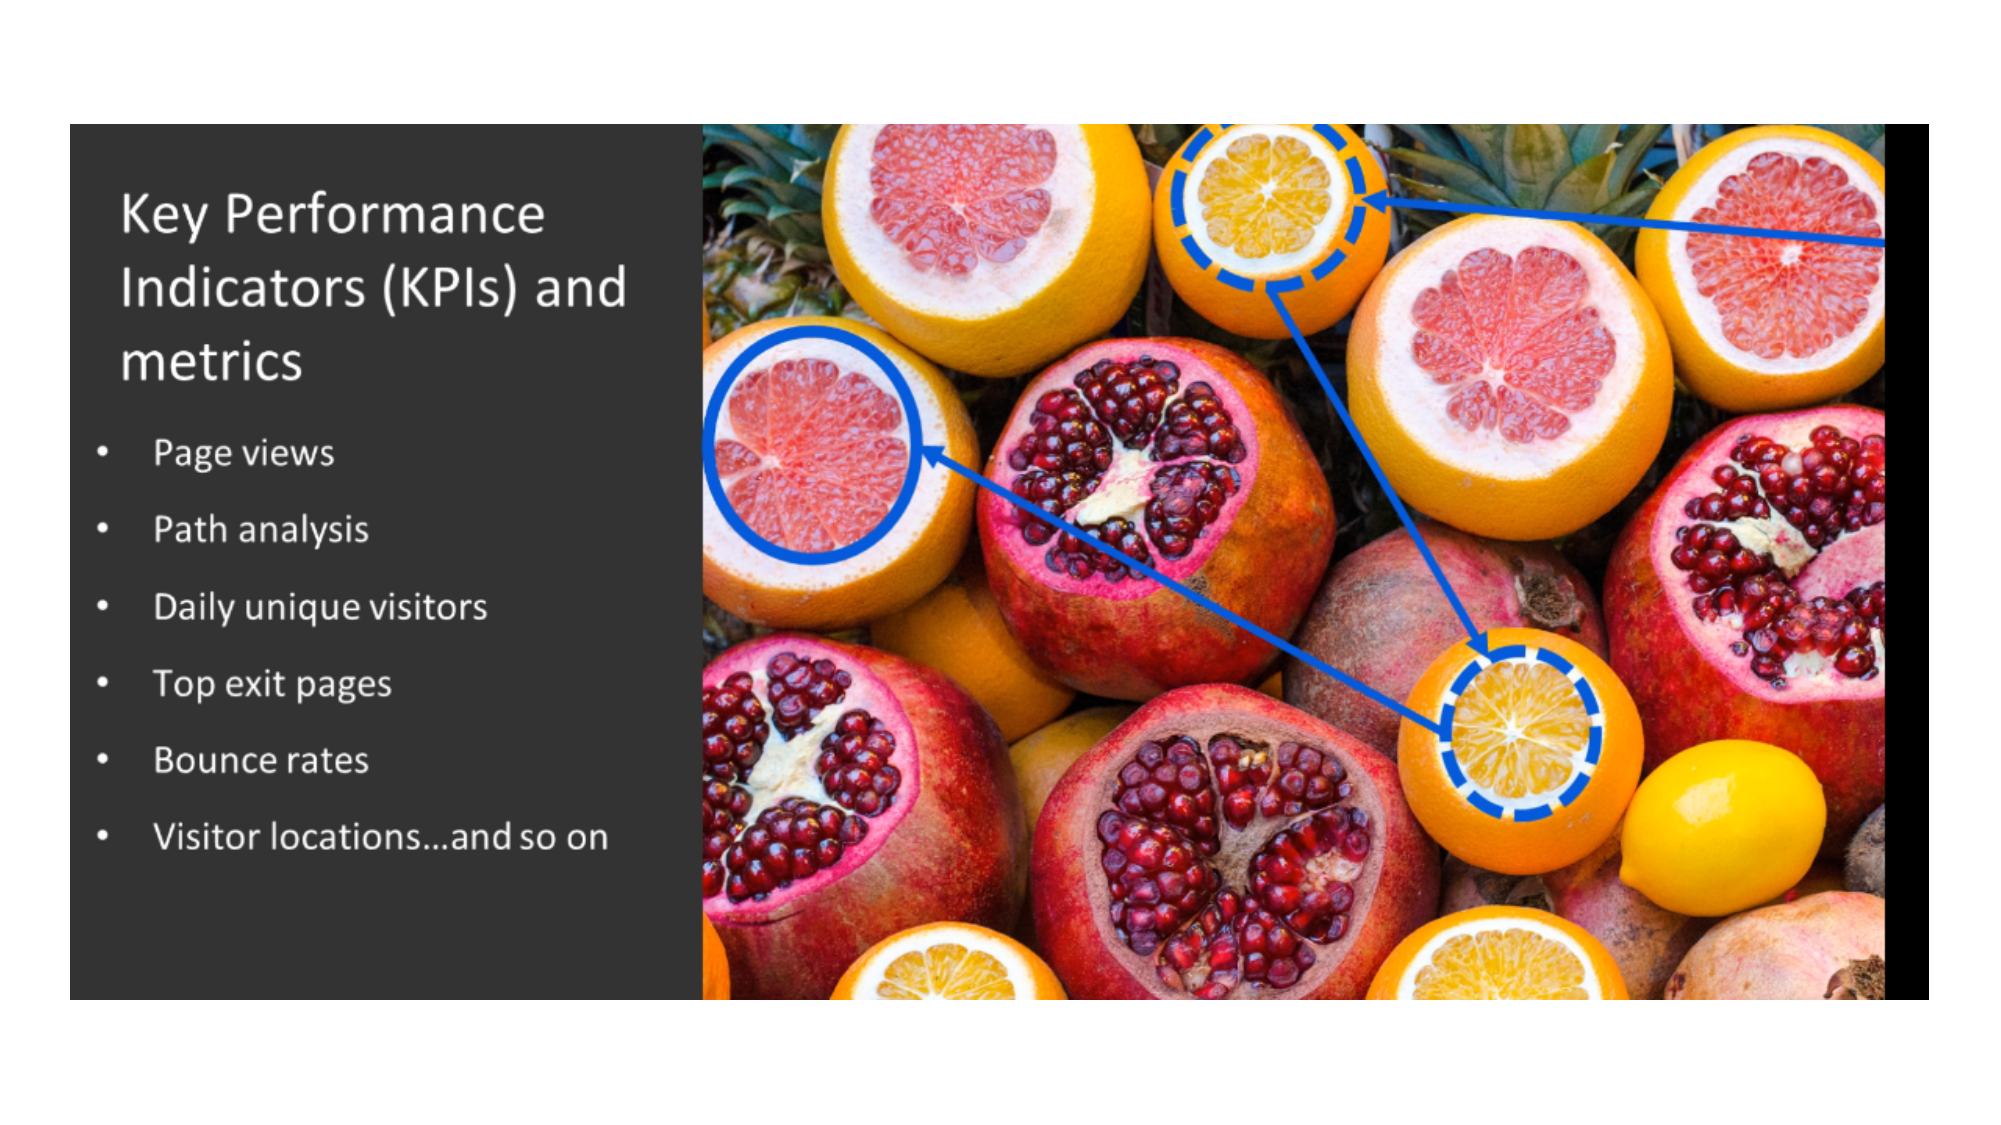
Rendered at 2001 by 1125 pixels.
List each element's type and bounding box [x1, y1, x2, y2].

picture [70, 124, 1930, 1001]
